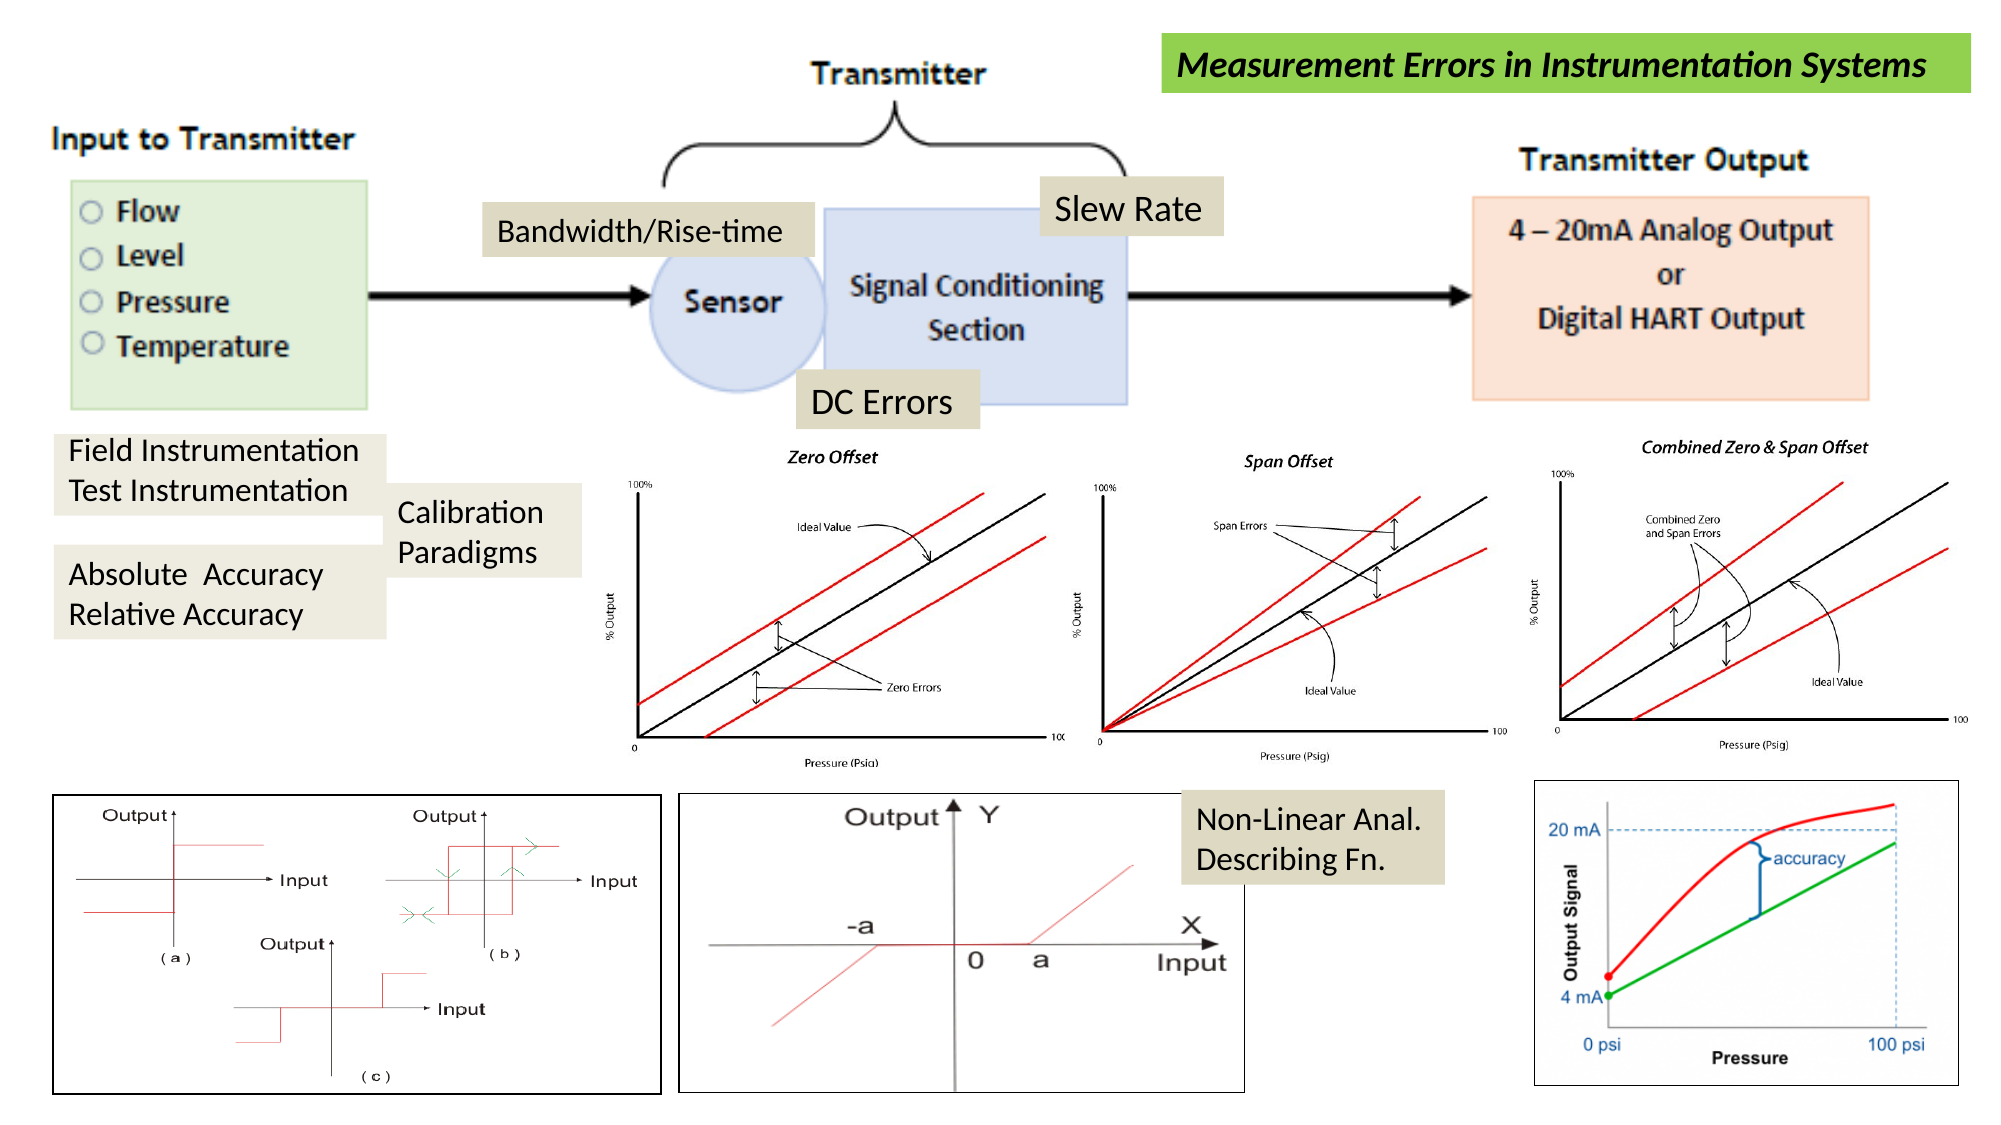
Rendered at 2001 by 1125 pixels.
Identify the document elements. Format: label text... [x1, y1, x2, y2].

picture [21, 44, 1972, 767]
picture [1534, 780, 1959, 1086]
text_box Absolute Accuracy Relative Accuracy [53, 544, 387, 640]
picture [679, 794, 1244, 1092]
text_box Non-Linear Anal. Describing Fn. [1181, 789, 1445, 885]
text_box Calibration Paradigms [382, 483, 582, 578]
text_box Field Instrumentation Test Instrumentation [53, 445, 387, 516]
picture [53, 795, 661, 1094]
text_box Measurement Errors in Instrumentation Systems [1161, 33, 1972, 93]
